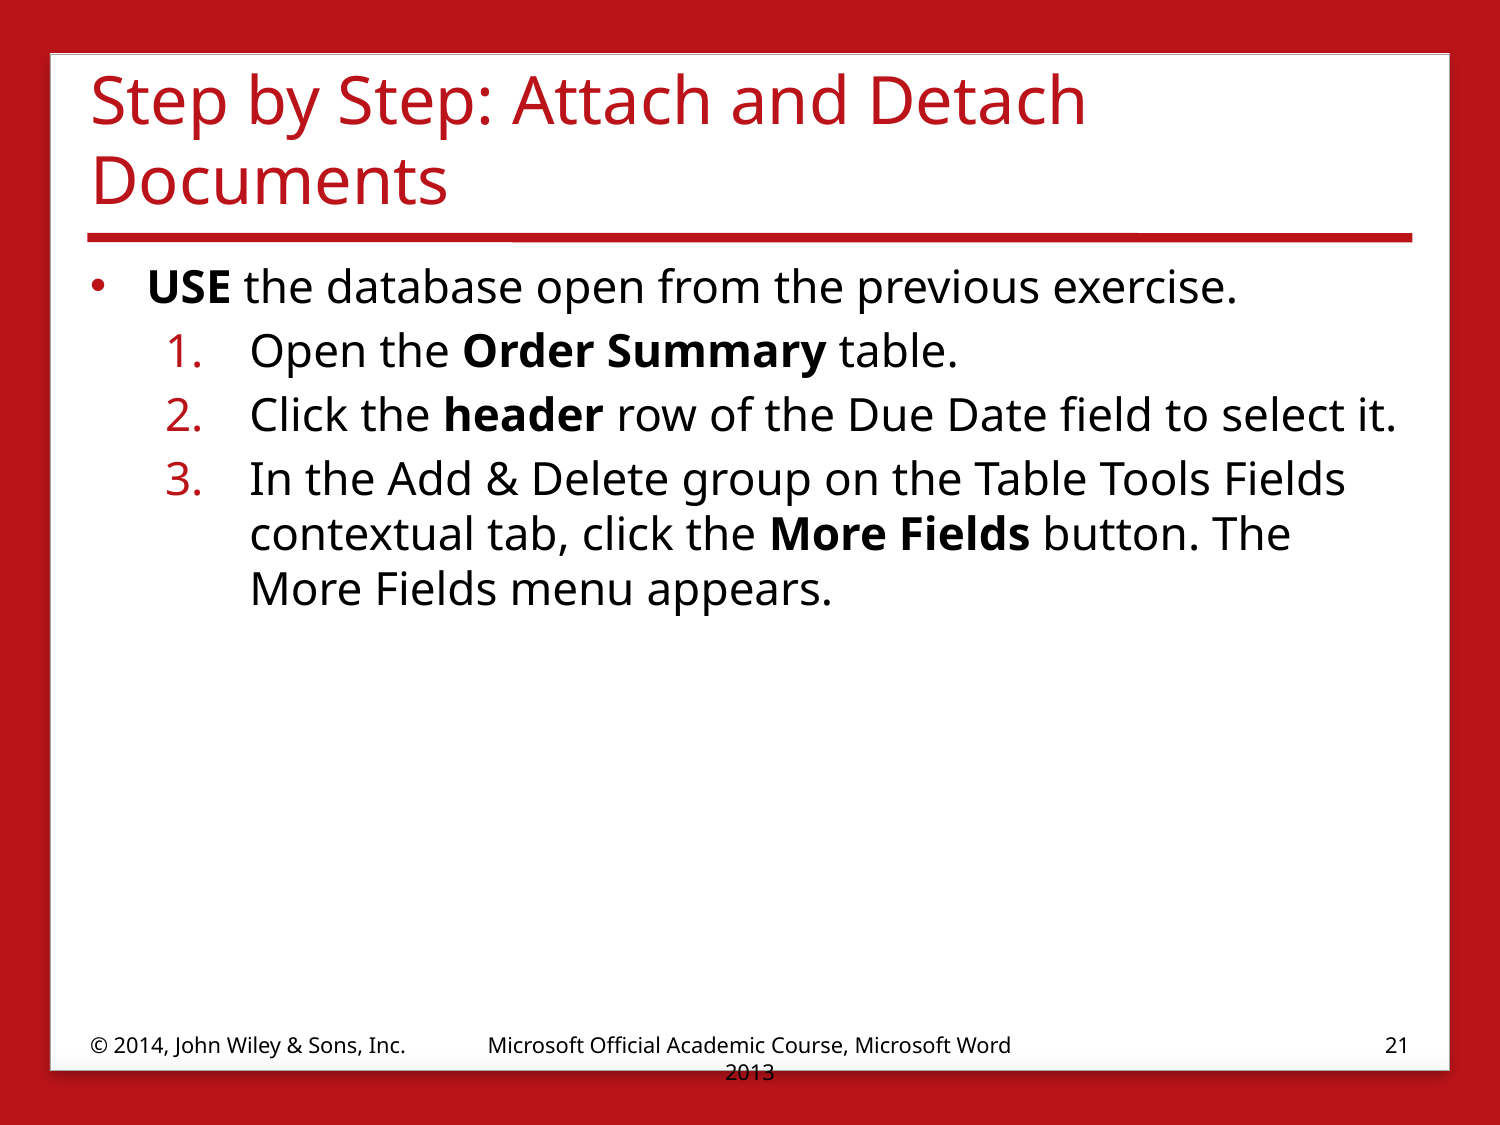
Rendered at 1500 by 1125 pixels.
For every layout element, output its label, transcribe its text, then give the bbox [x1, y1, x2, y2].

slide_number 21 [1074, 1024, 1426, 1103]
footer Microsoft Official Academic Course, Microsoft Word 2013 [449, 1024, 1051, 1103]
slide_number © 2014, John Wiley & Sons, Inc. [74, 1024, 426, 1103]
title Step by Step: Attach and Detach Documents [74, 74, 1426, 226]
list USE the database open from the previous exercise. Open the Order Summary table. Click the header row of the Due Date field to select it. In the Add & Delete group on the Table Tools Fields contextual tab, click the More Fields button. The More Fields menu appears. [75, 249, 1425, 1063]
